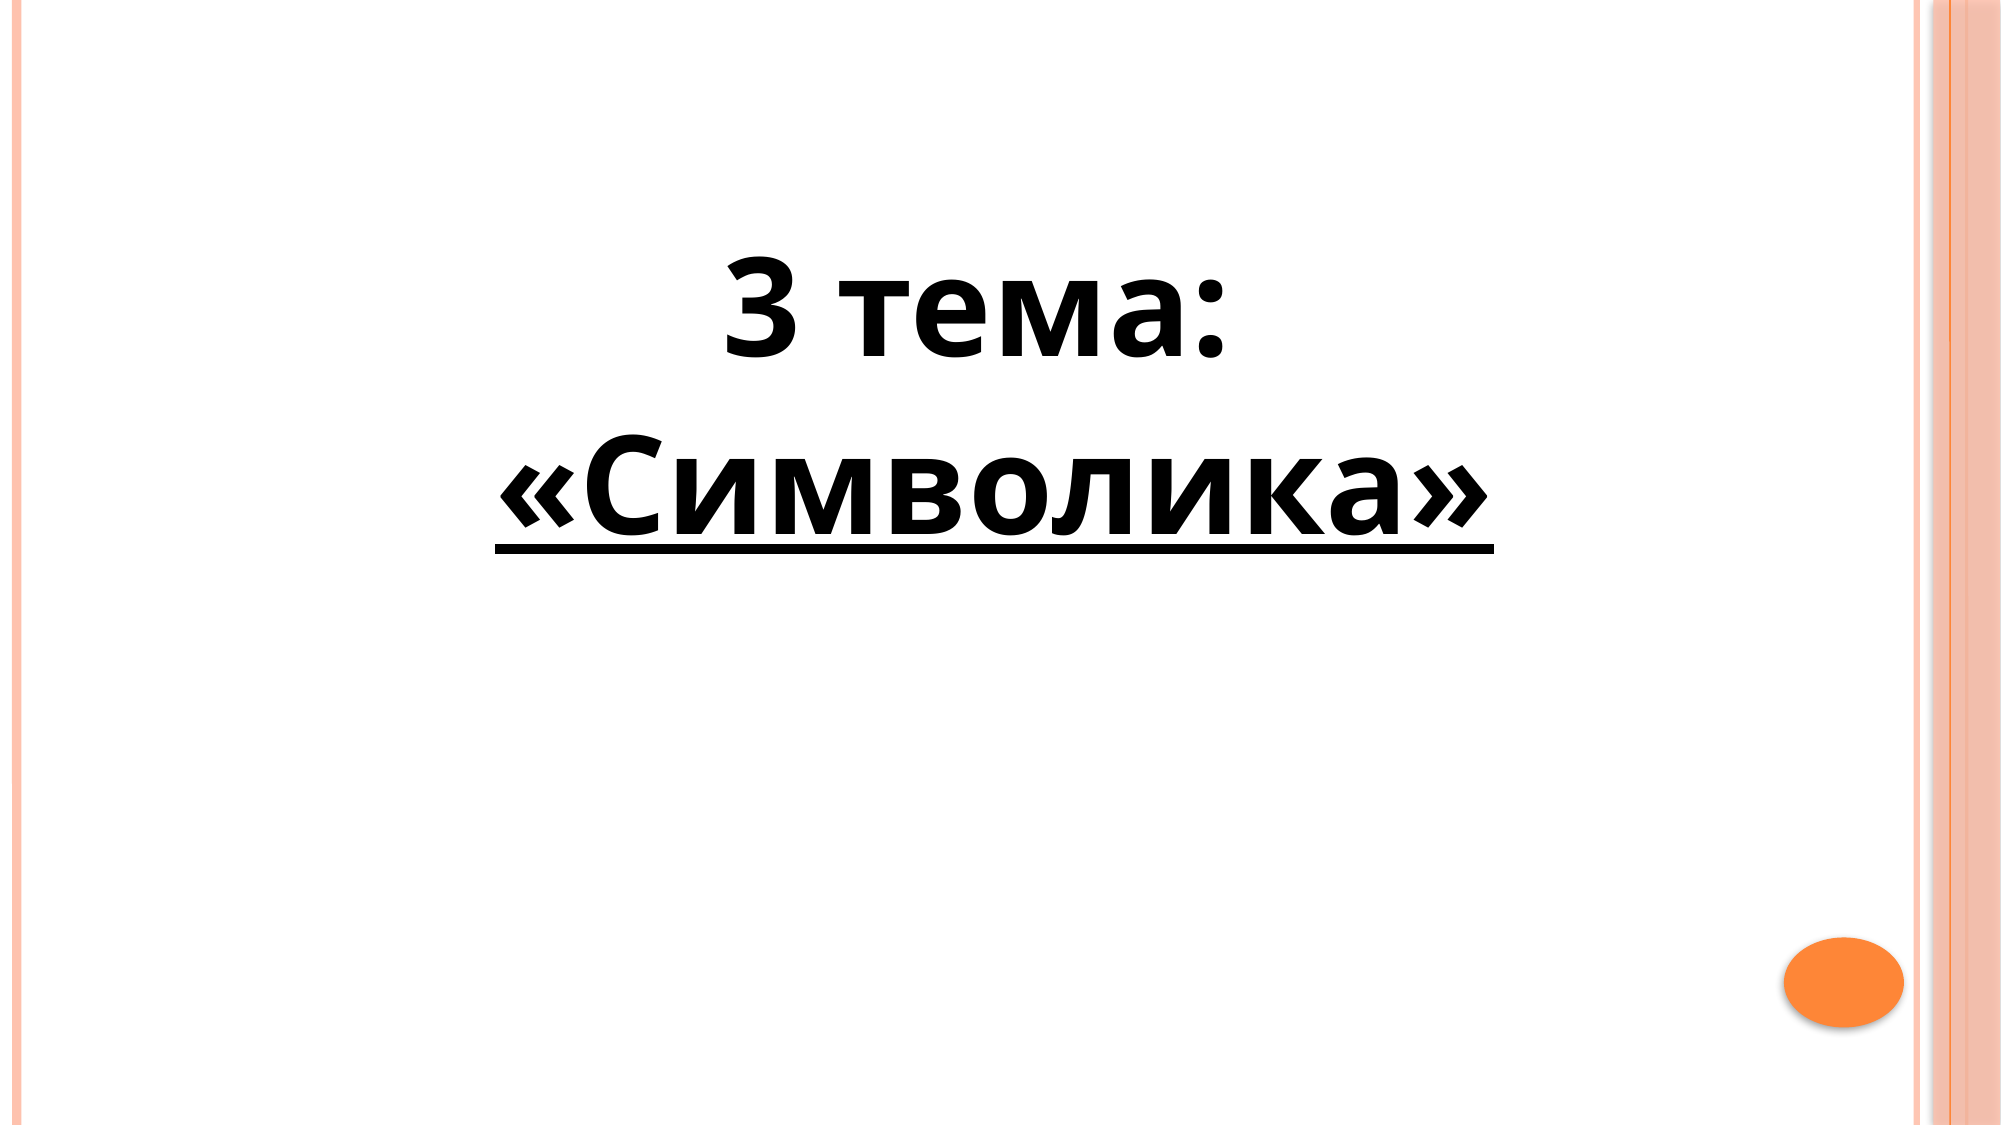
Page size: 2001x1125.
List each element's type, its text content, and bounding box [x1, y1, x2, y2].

list 3 тема: «Символика» [177, 211, 1811, 1012]
